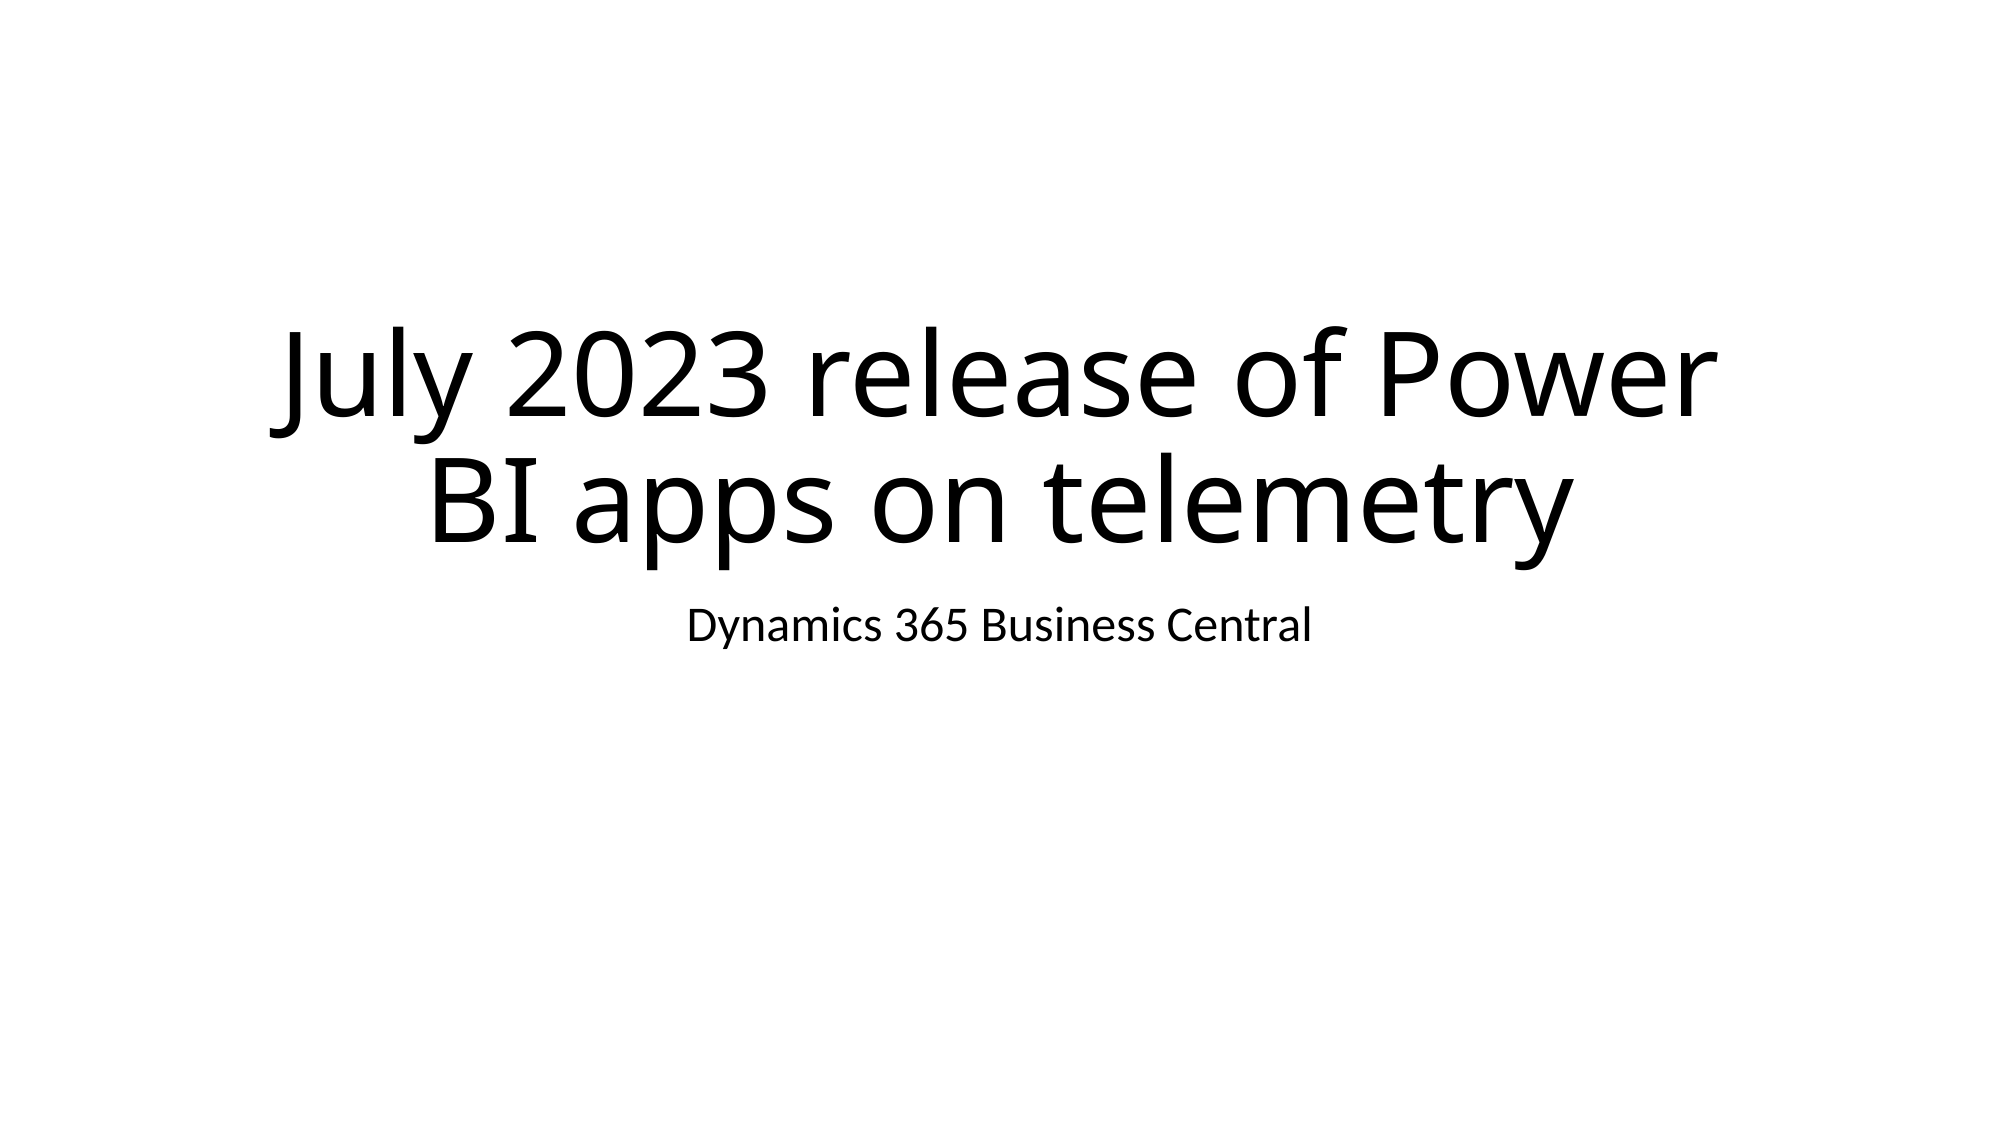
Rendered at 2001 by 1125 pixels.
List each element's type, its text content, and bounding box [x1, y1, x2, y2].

subtitle Dynamics 365 Business Central [249, 590, 1750, 863]
title July 2023 release of Power BI apps on telemetry [249, 184, 1750, 576]
